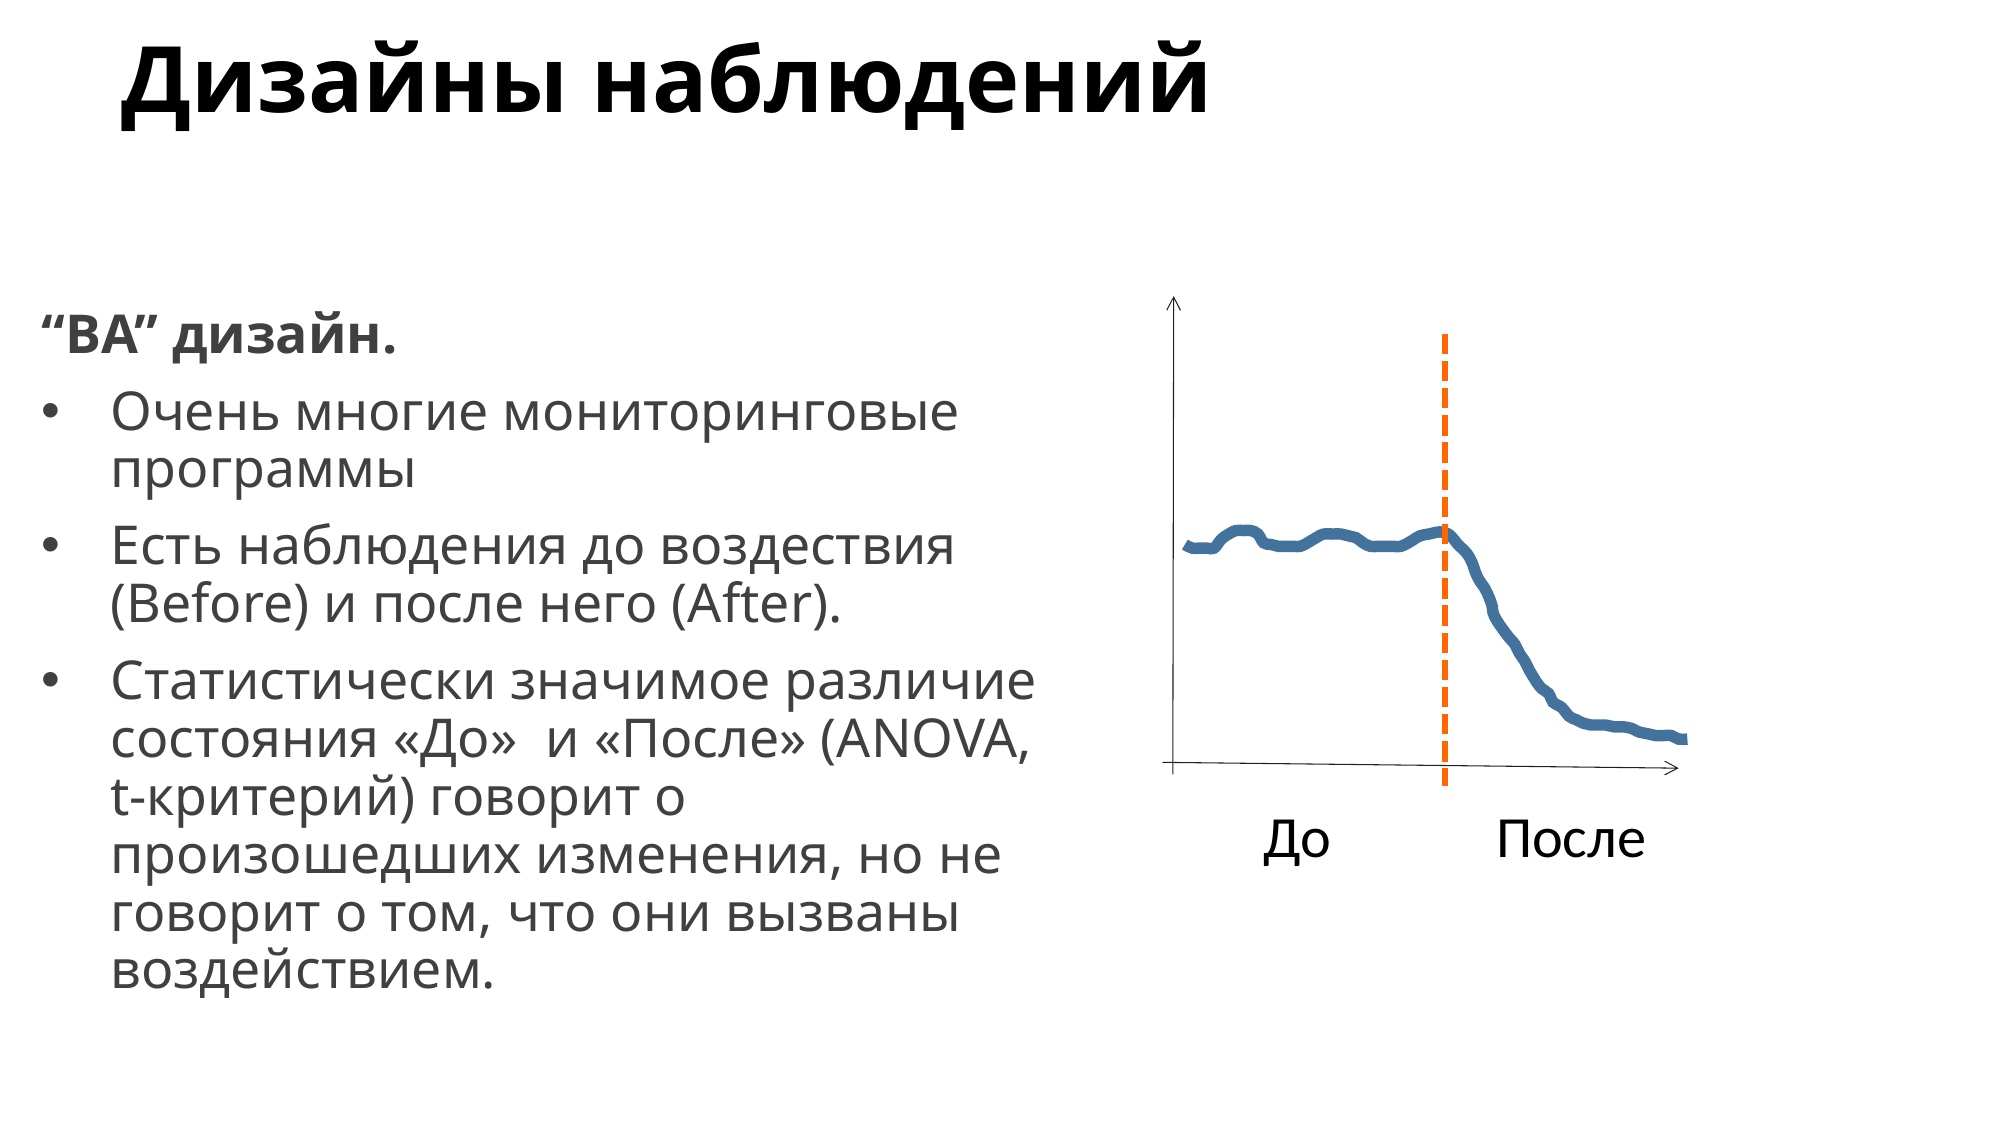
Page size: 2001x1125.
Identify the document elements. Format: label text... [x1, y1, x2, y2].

title Дизайны наблюдений [106, 17, 1832, 148]
list “BA” дизайн. Очень многие мониторинговые программы Есть наблюдения до воздествия (Before) и после него (After). Статистически значимое различие состояния «До» и «После» (ANOVA, t-критерий) говорит о произошедших изменения, но не говорит о том, что они вызваны воздействием. [26, 299, 1077, 1014]
text_box До [1190, 791, 1405, 876]
text_box После [1463, 791, 1679, 876]
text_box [1162, 296, 1688, 775]
